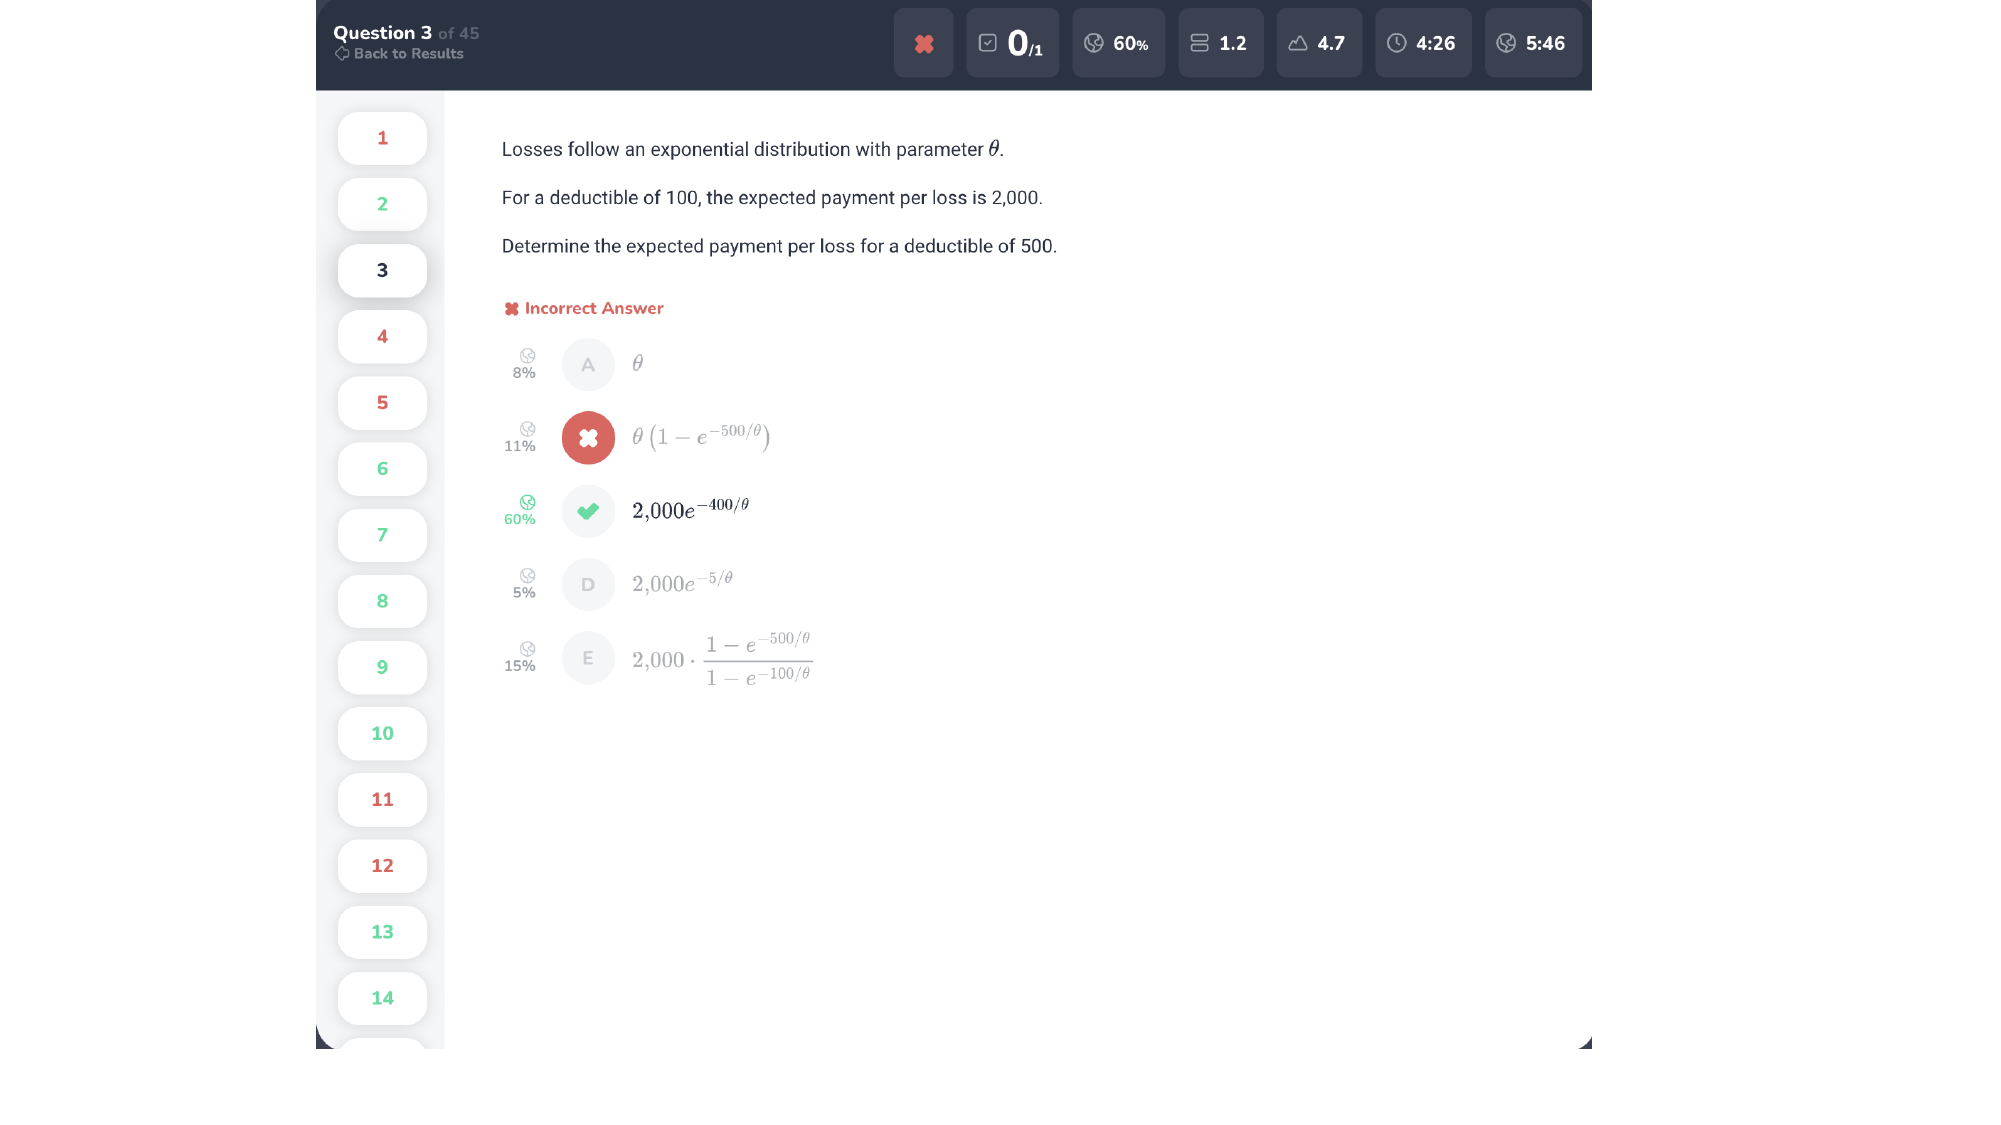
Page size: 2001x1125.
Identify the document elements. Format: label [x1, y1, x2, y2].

picture [315, 0, 1592, 1050]
